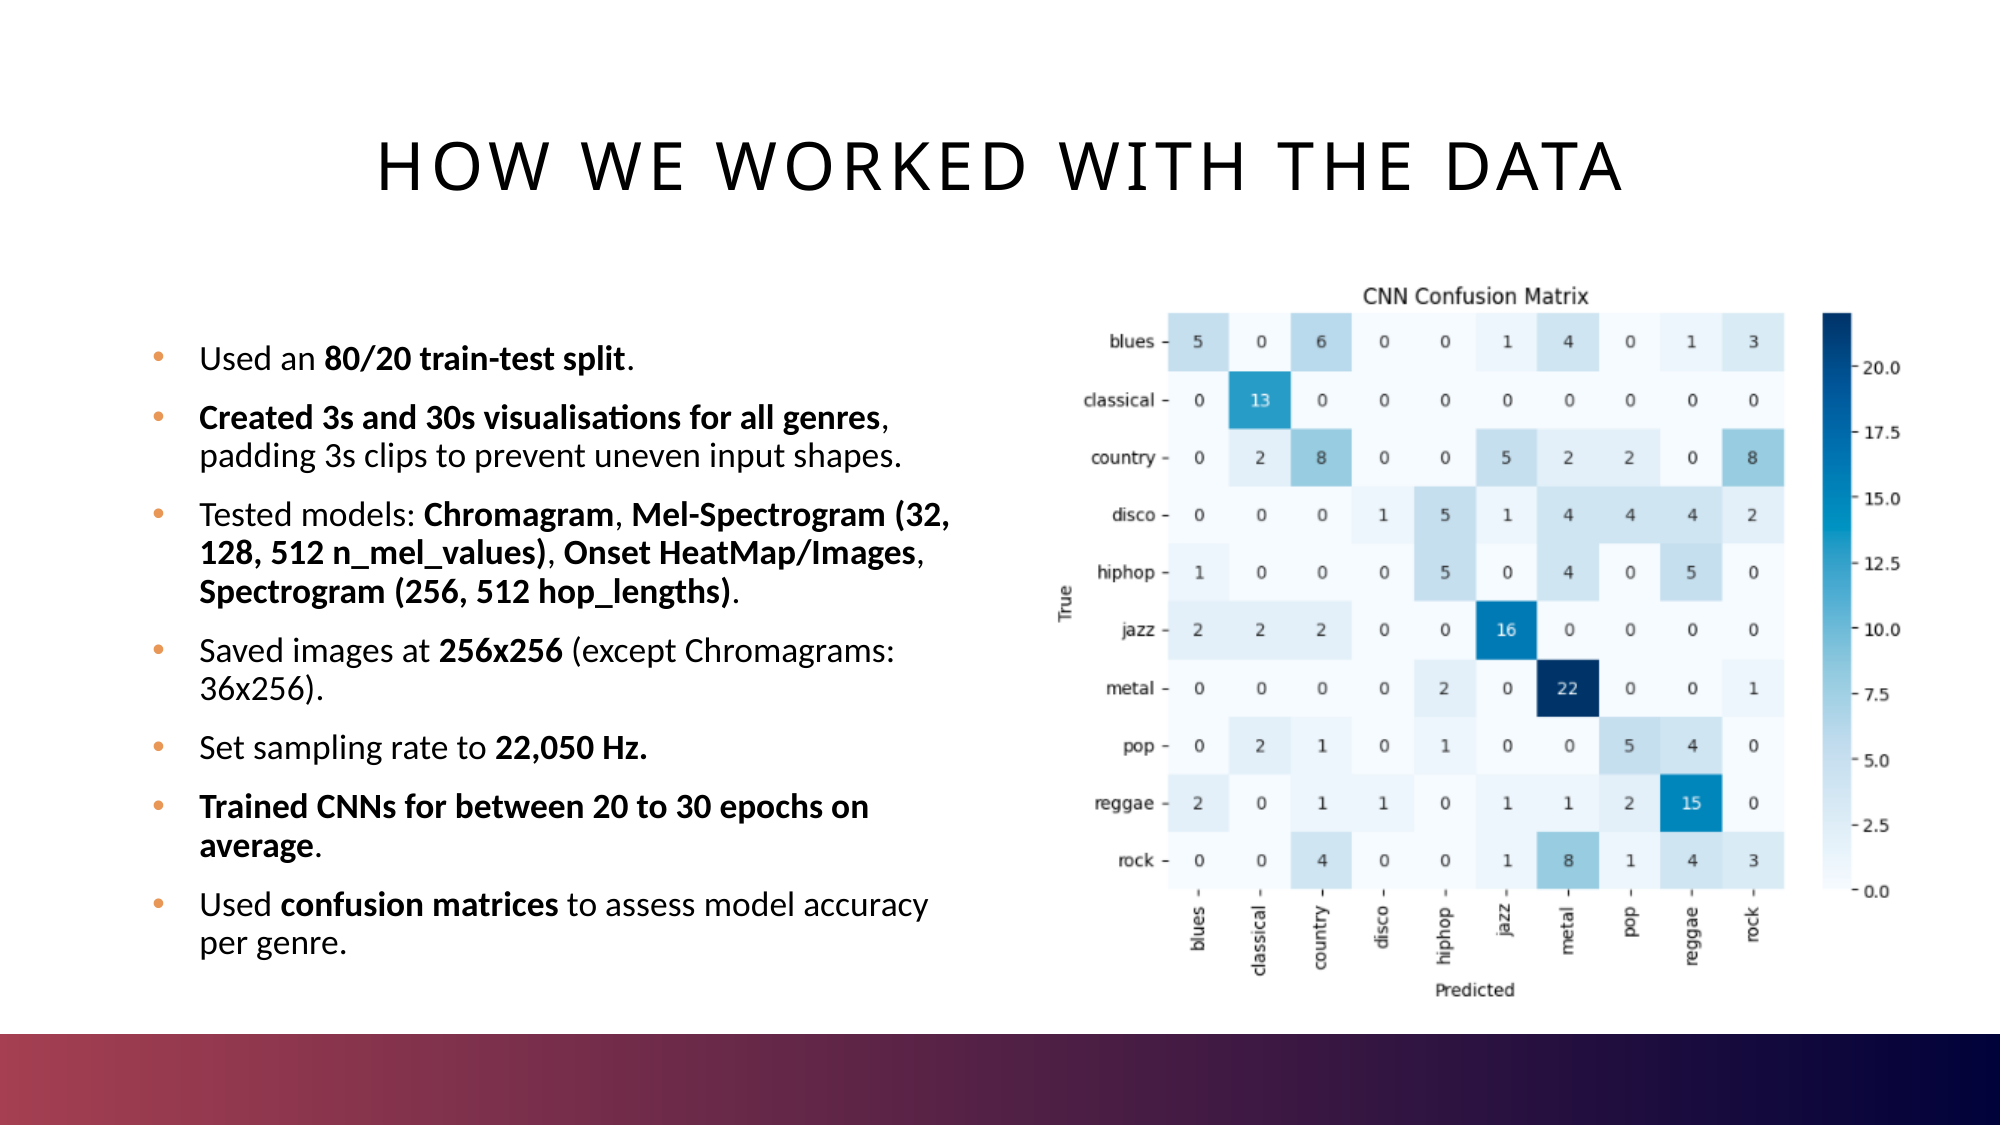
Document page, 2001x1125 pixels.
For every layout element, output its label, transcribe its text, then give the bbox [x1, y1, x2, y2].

picture [1049, 277, 1910, 1011]
title How we worked with the data [137, 60, 1863, 278]
list Used an 80/20 train-test split. Created 3s and 30s visualisations for all genres, padding 3s clips to prevent uneven input shapes. Tested models: Chromagram, Mel-Spectrogram (32, 128, 512 n_mel_values), Onset HeatMap/Images, Spectrogram (256, 512 hop_lengths). Saved images at 256x256 (except Chromagrams: 36x256). Set sampling rate to 22,050 Hz. Trained CNNs for between 20 to 30 epochs on average. Used confusion matrices to assess model accuracy per genre. [137, 332, 993, 1011]
